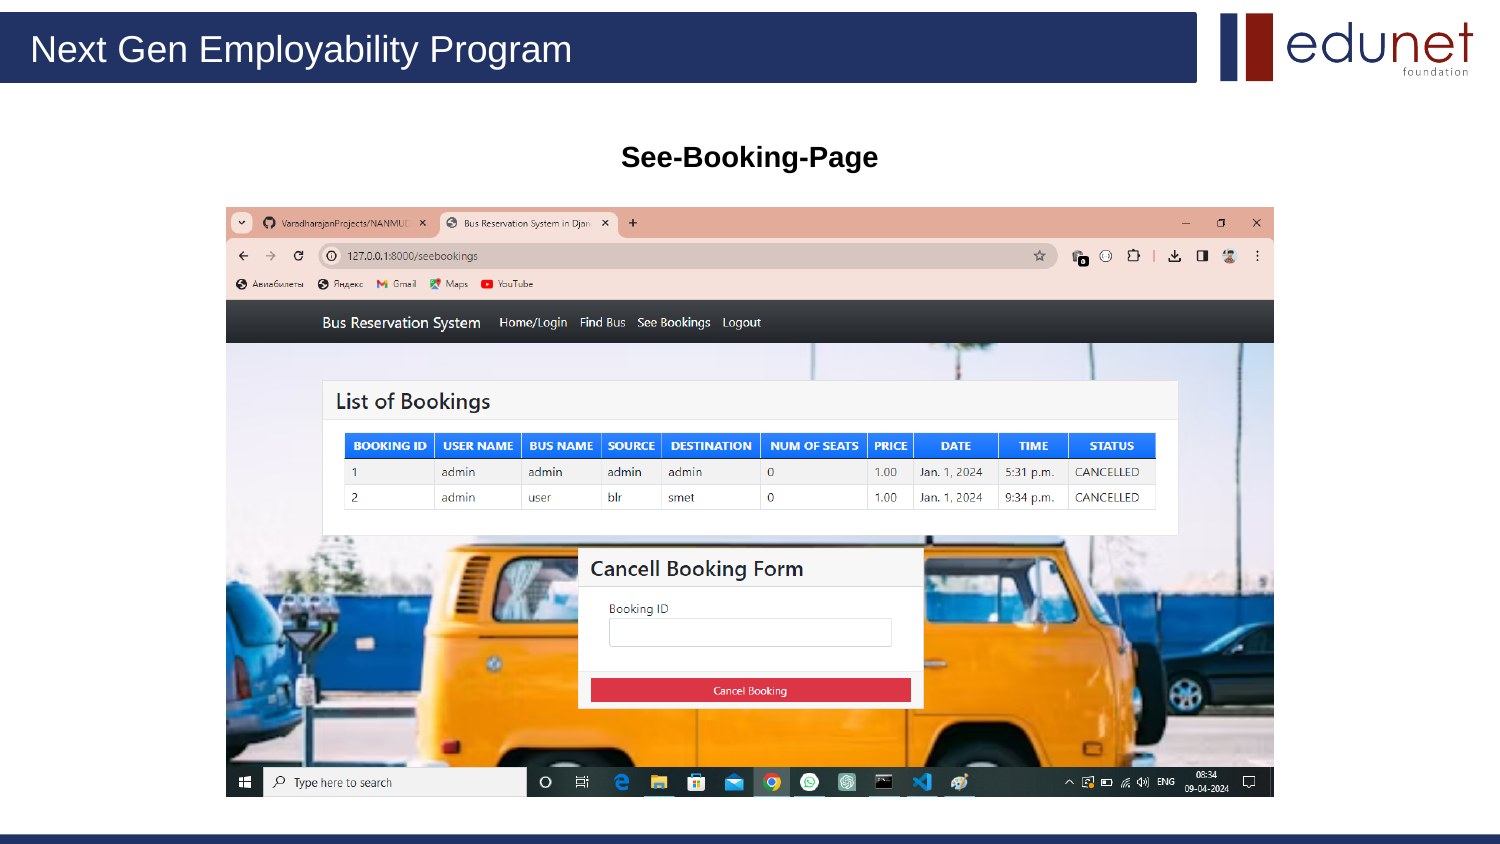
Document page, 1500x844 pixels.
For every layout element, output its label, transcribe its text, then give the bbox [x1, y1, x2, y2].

picture [1279, 14, 1482, 83]
picture [226, 207, 1274, 797]
title See-Booking-Page [103, 104, 1397, 208]
